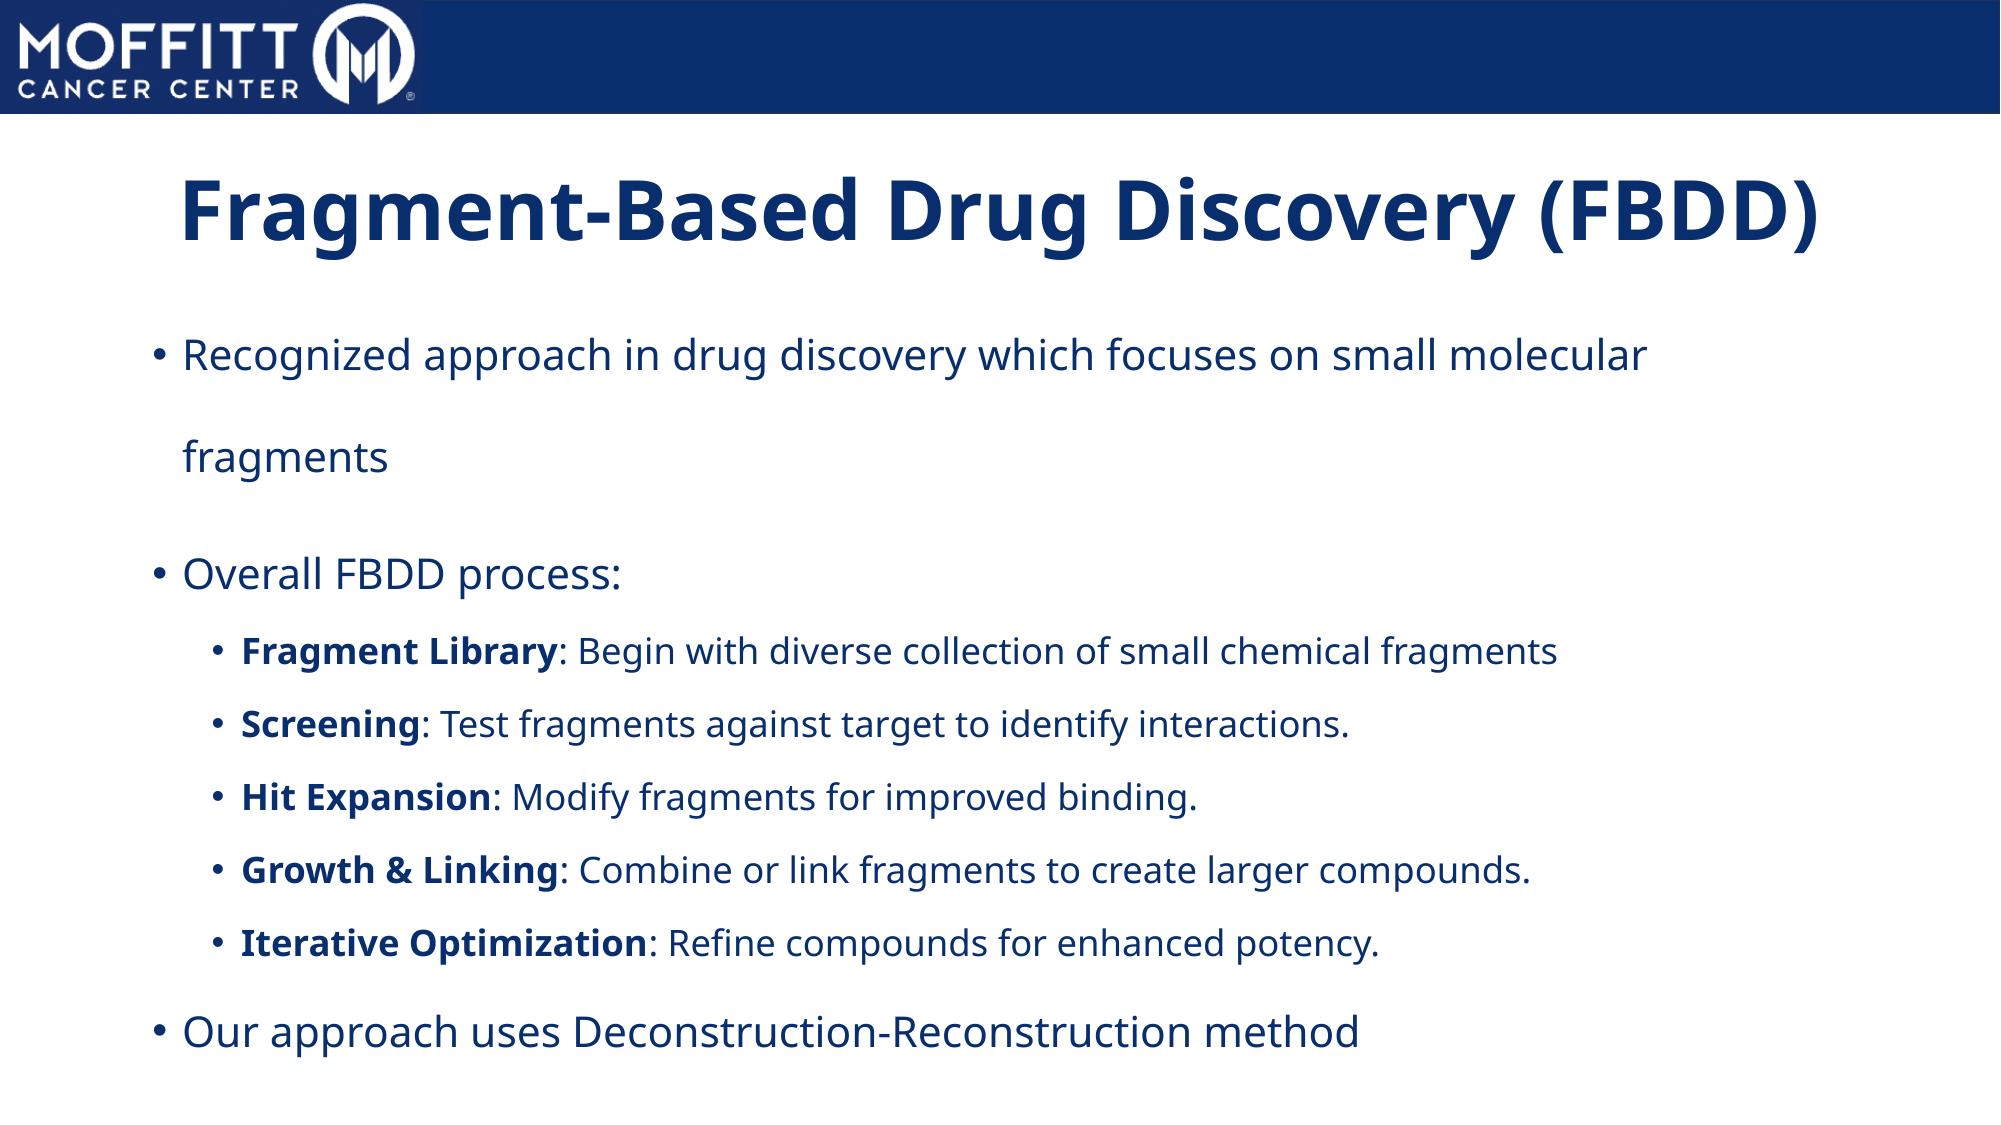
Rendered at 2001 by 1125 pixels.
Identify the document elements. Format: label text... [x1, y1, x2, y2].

list Recognized approach in drug discovery which focuses on small molecular fragments Overall FBDD process: Fragment Library: Begin with diverse collection of small chemical fragments Screening: Test fragments against target to identify interactions. Hit Expansion: Modify fragments for improved binding. Growth & Linking: Combine or link fragments to create larger compounds. Iterative Optimization: Refine compounds for enhanced potency. Our approach uses Deconstruction-Reconstruction method [137, 270, 1863, 1066]
title Fragment-Based Drug Discovery (FBDD) [137, 114, 1863, 270]
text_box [0, 0, 2000, 114]
